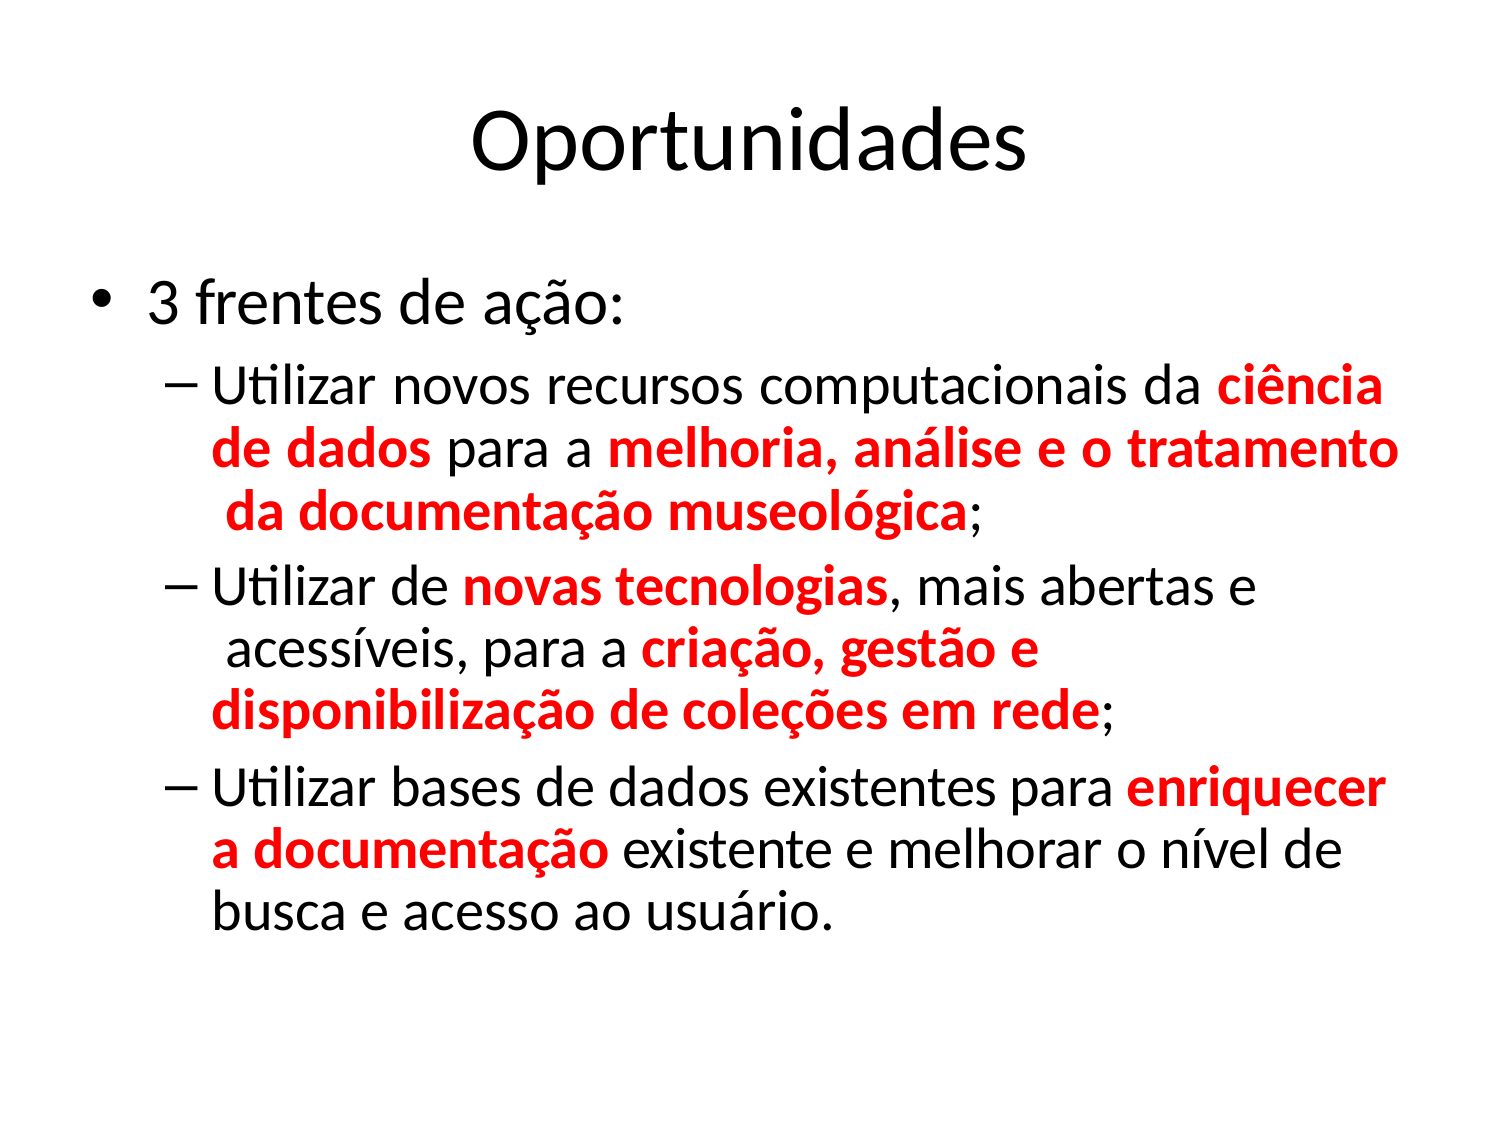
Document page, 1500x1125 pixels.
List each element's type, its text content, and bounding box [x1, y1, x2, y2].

title Oportunidades [468, 76, 1032, 246]
text_box 3 frentes de ação: Utilizar novos recursos computacionais da ciência de dados para a melhoria, análise e o tratamento da documentação museológica; Utilizar de novas tecnologias, mais abertas e acessíveis, para a criação, gestão e disponibilização de coleções em rede; Utilizar bases de dados existentes para enriquecer a documentação existente e melhorar o nível de busca e acesso ao usuário. [87, 246, 1403, 944]
